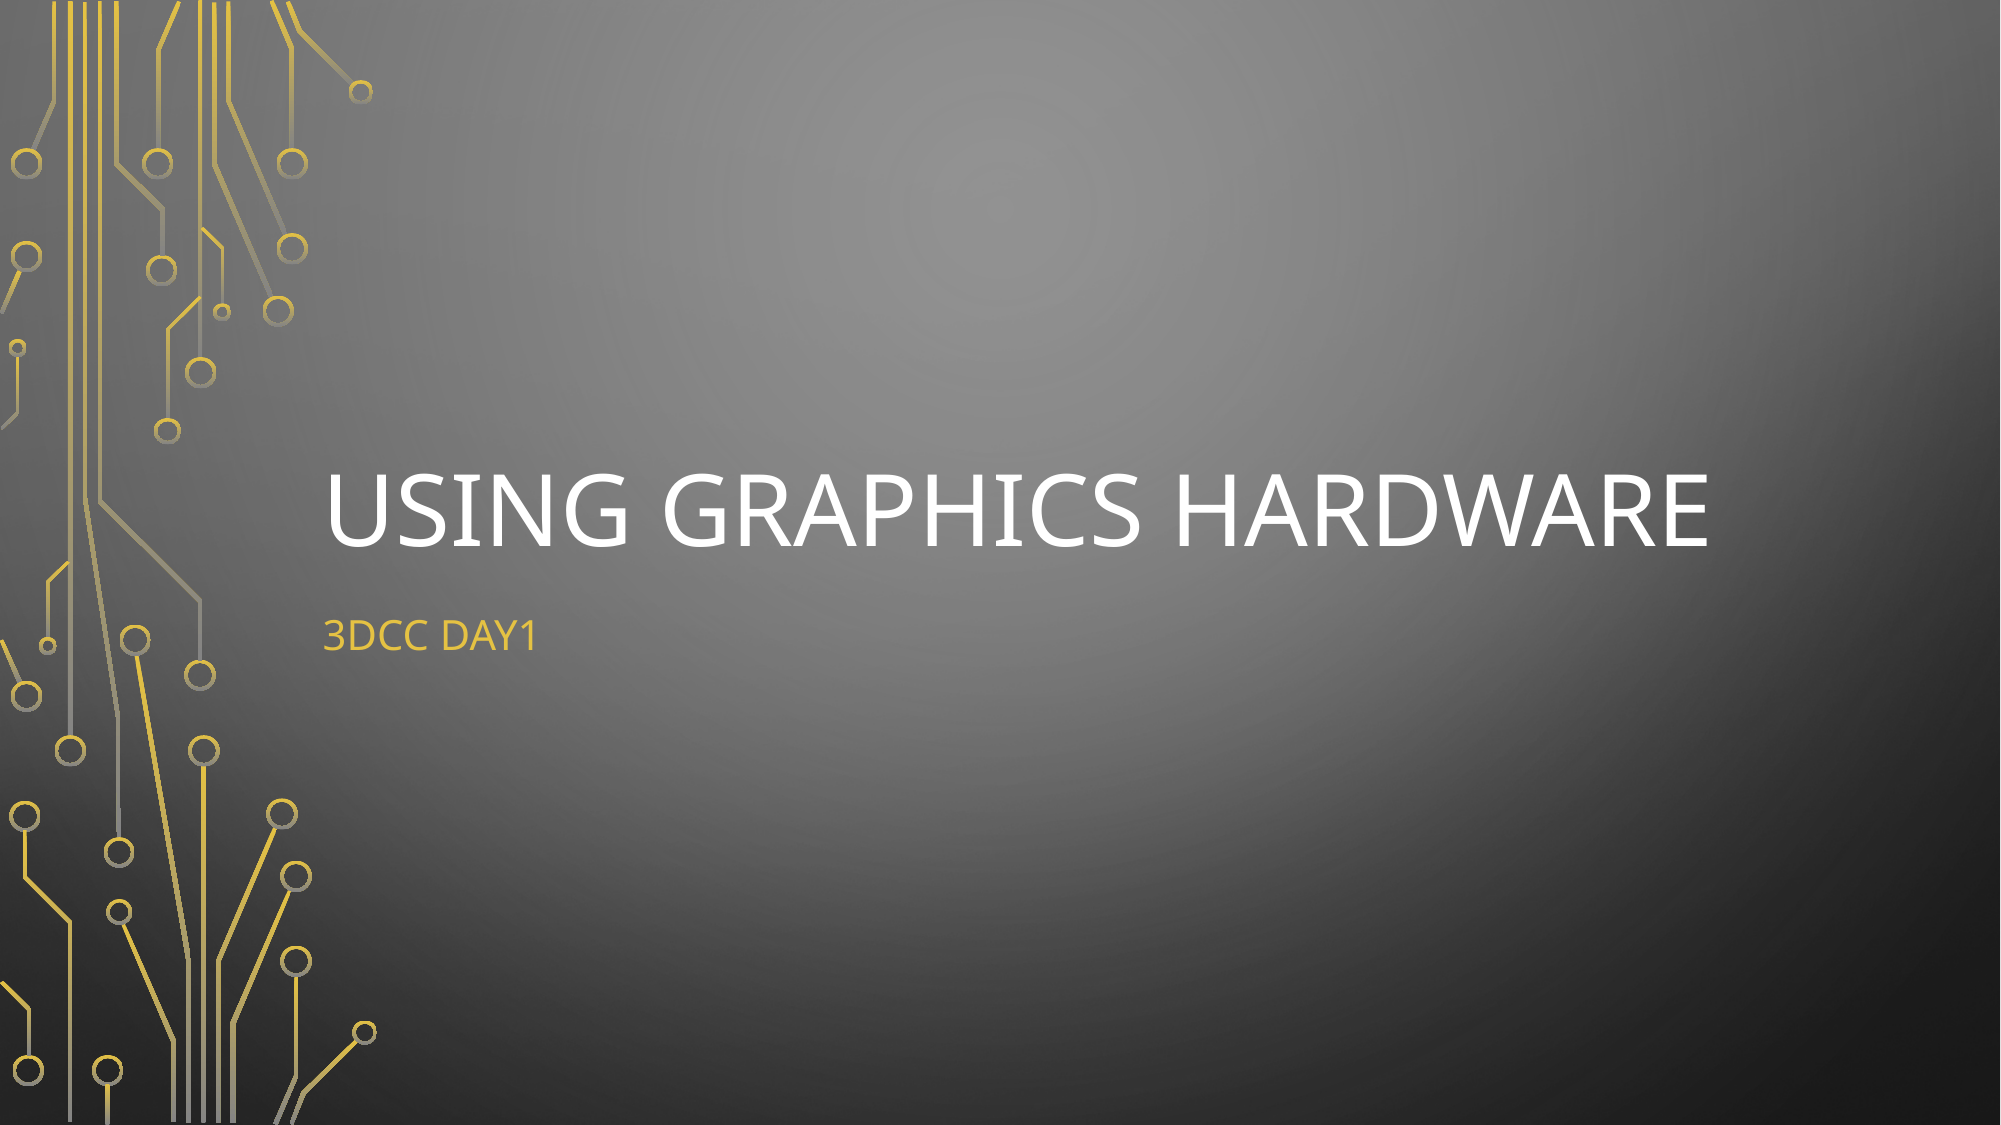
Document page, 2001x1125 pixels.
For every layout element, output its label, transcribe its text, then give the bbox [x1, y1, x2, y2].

title Using graphics hardware [307, 184, 1750, 576]
subtitle 3DCC day1 [307, 590, 1750, 863]
